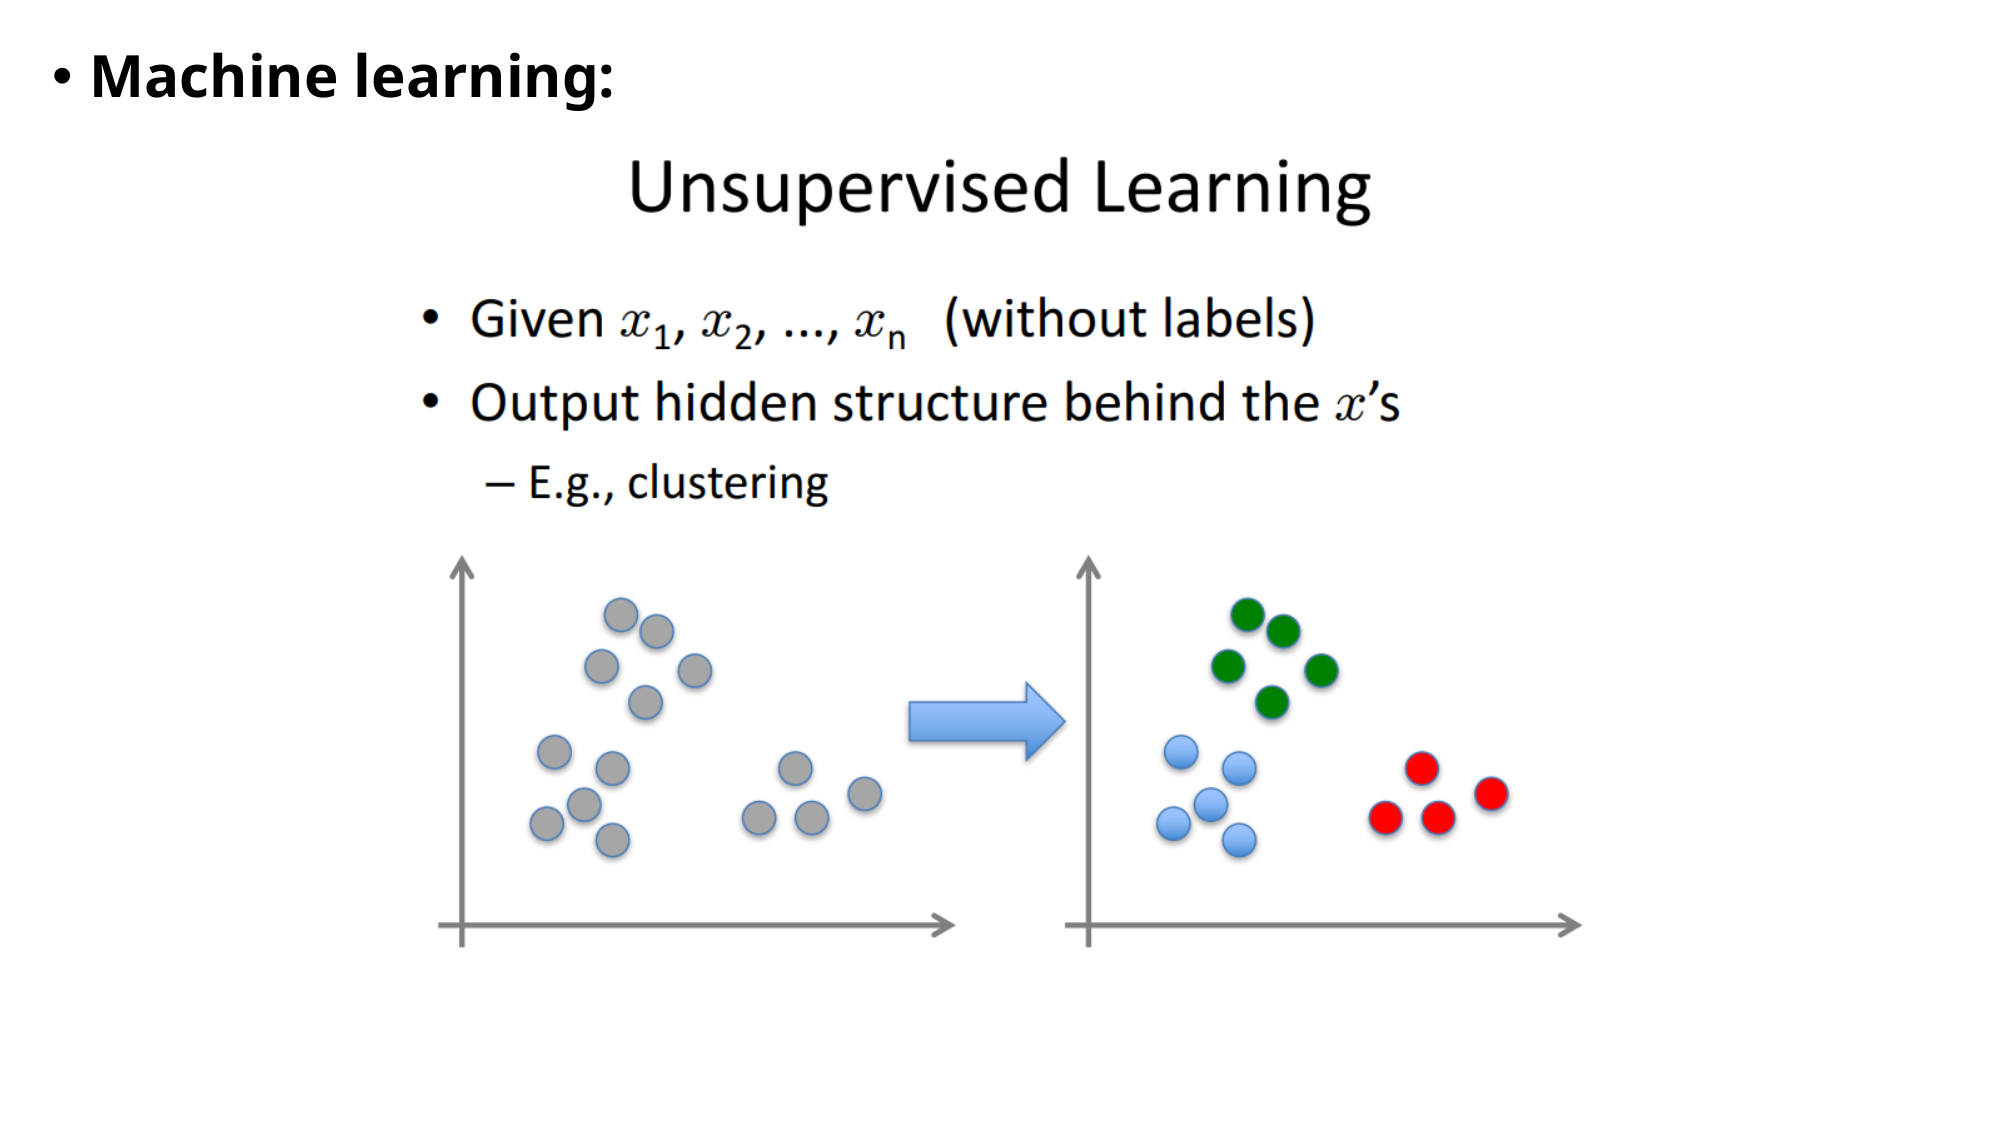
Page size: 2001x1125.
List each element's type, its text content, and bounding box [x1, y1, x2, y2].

picture [383, 149, 1617, 975]
text_box Machine learning: [37, 39, 1952, 137]
